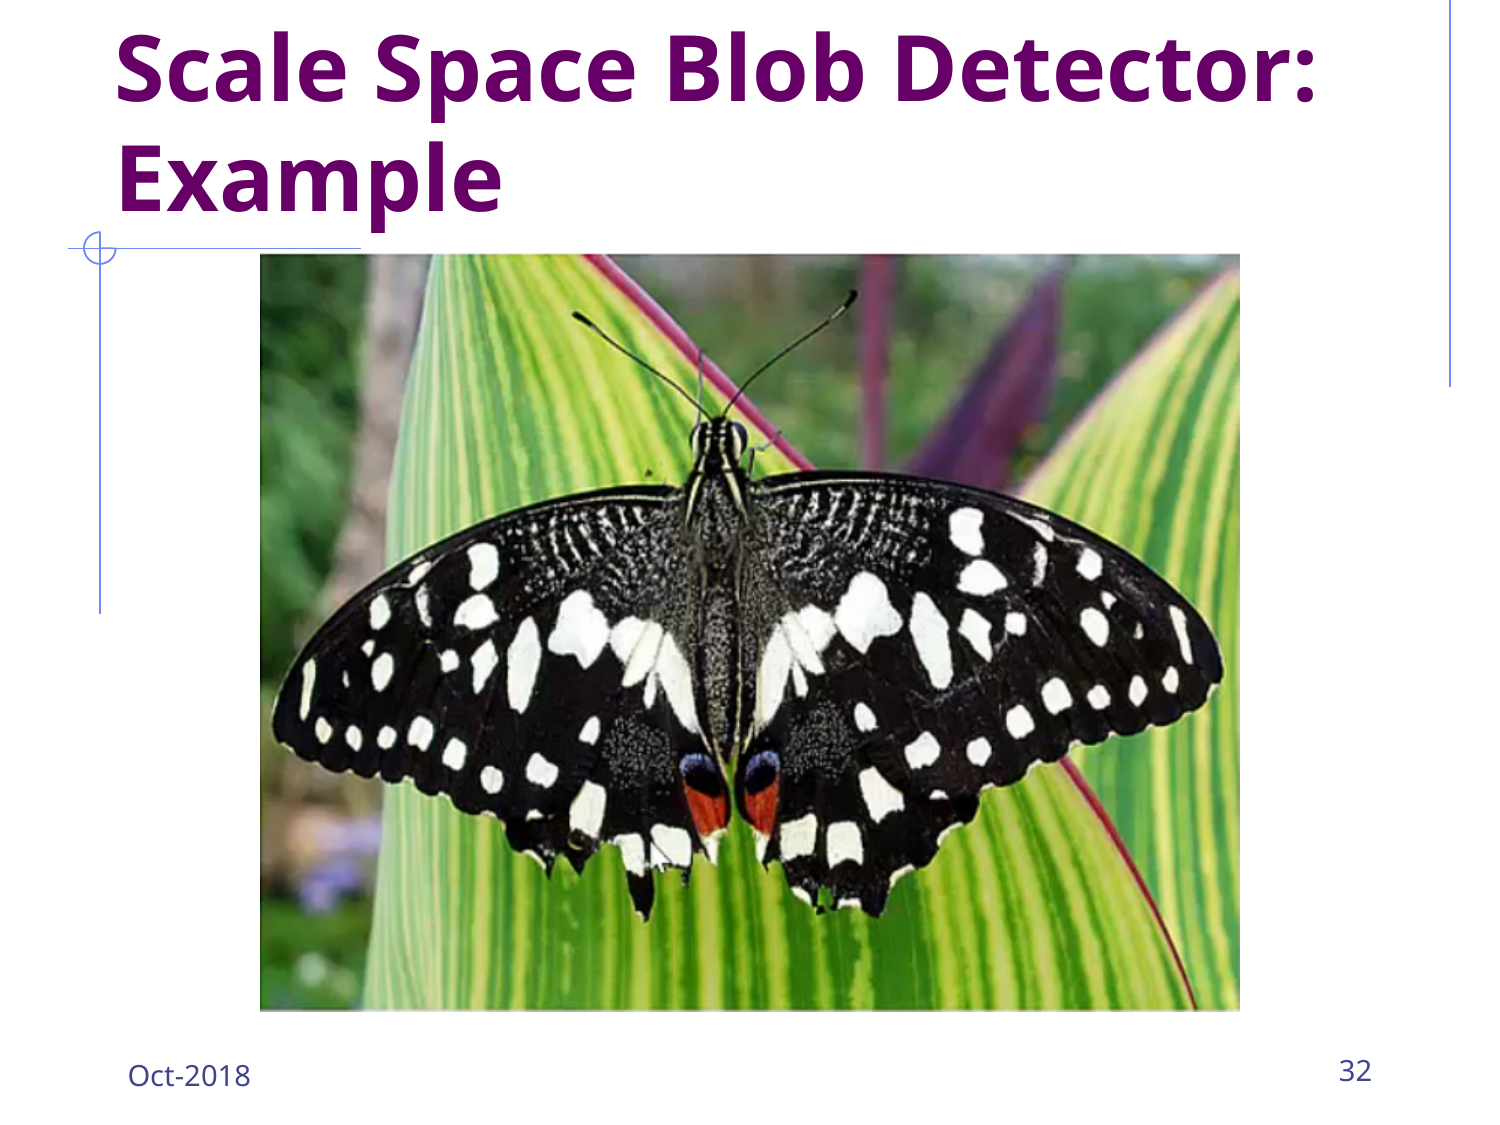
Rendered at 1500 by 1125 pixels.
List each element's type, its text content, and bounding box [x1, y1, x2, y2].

title Scale Space Blob Detector: Example [99, 50, 1375, 238]
picture [260, 253, 1240, 1012]
slide_number Oct-2018 [112, 1025, 425, 1100]
slide_number 32 [1074, 1025, 1388, 1100]
